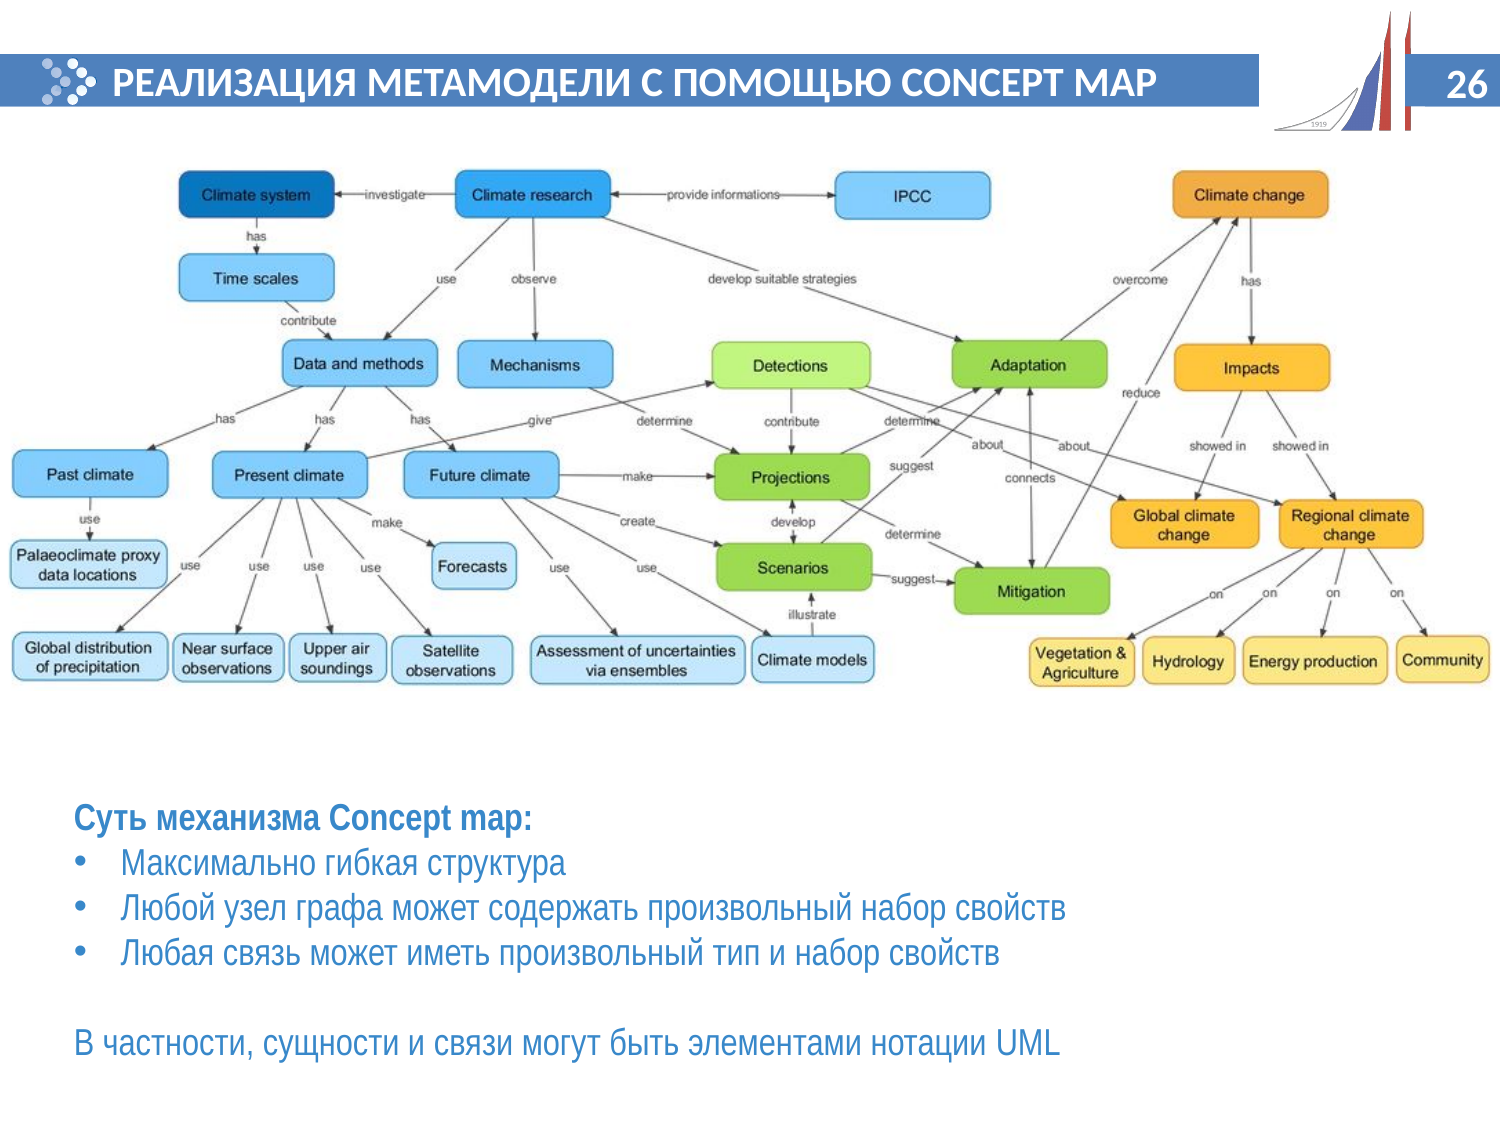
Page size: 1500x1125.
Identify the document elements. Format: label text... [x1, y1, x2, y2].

picture [1271, 11, 1394, 138]
list Реализация метамодели с помощью Concept map [112, 52, 1258, 105]
text_box Суть механизма Concept map: Максимально гибкая структура Любой узел графа может содержать произвольный набор свойств Любая связь может иметь произвольный тип и набор свойств В частности, сущности и связи могут быть элементами нотации UML [58, 785, 1442, 1071]
picture [1405, 107, 1414, 138]
picture [1405, 11, 1414, 54]
picture [37, 54, 98, 108]
picture [7, 163, 1494, 691]
